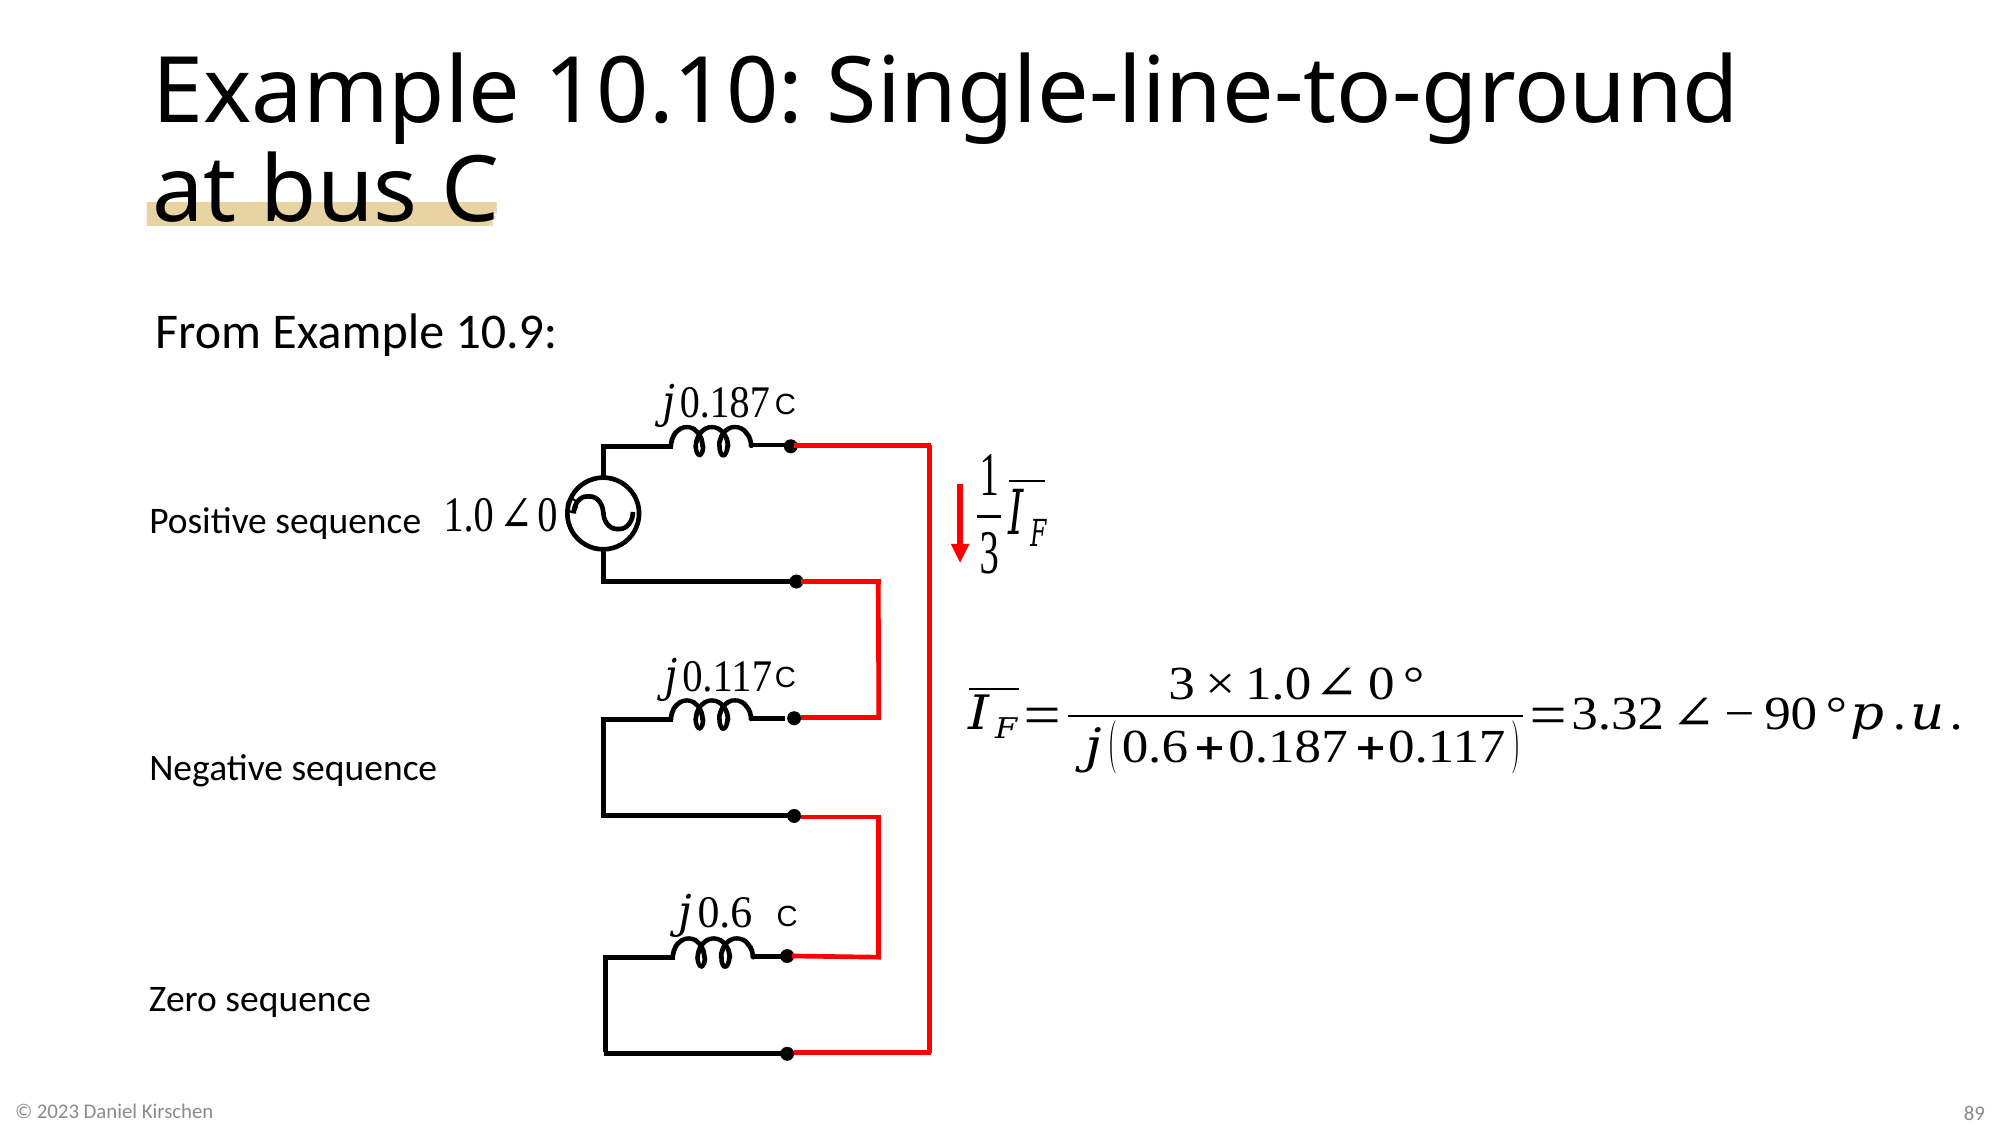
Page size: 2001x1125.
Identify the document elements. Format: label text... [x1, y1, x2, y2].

slide_number 89 [1550, 1088, 2000, 1125]
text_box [603, 887, 814, 1060]
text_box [960, 441, 1048, 589]
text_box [601, 651, 791, 822]
text_box Positive sequence [134, 488, 437, 549]
text_box Zero sequence [134, 967, 387, 1027]
text_box From Example 10.9: [140, 291, 573, 367]
text_box Negative sequence [134, 735, 453, 796]
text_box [443, 377, 812, 582]
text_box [784, 440, 803, 588]
title Example 10.10: Single-line-to-ground at bus C [137, 59, 1863, 226]
slide_number © 2023 Daniel Kirschen [0, 1094, 546, 1125]
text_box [791, 445, 931, 1054]
